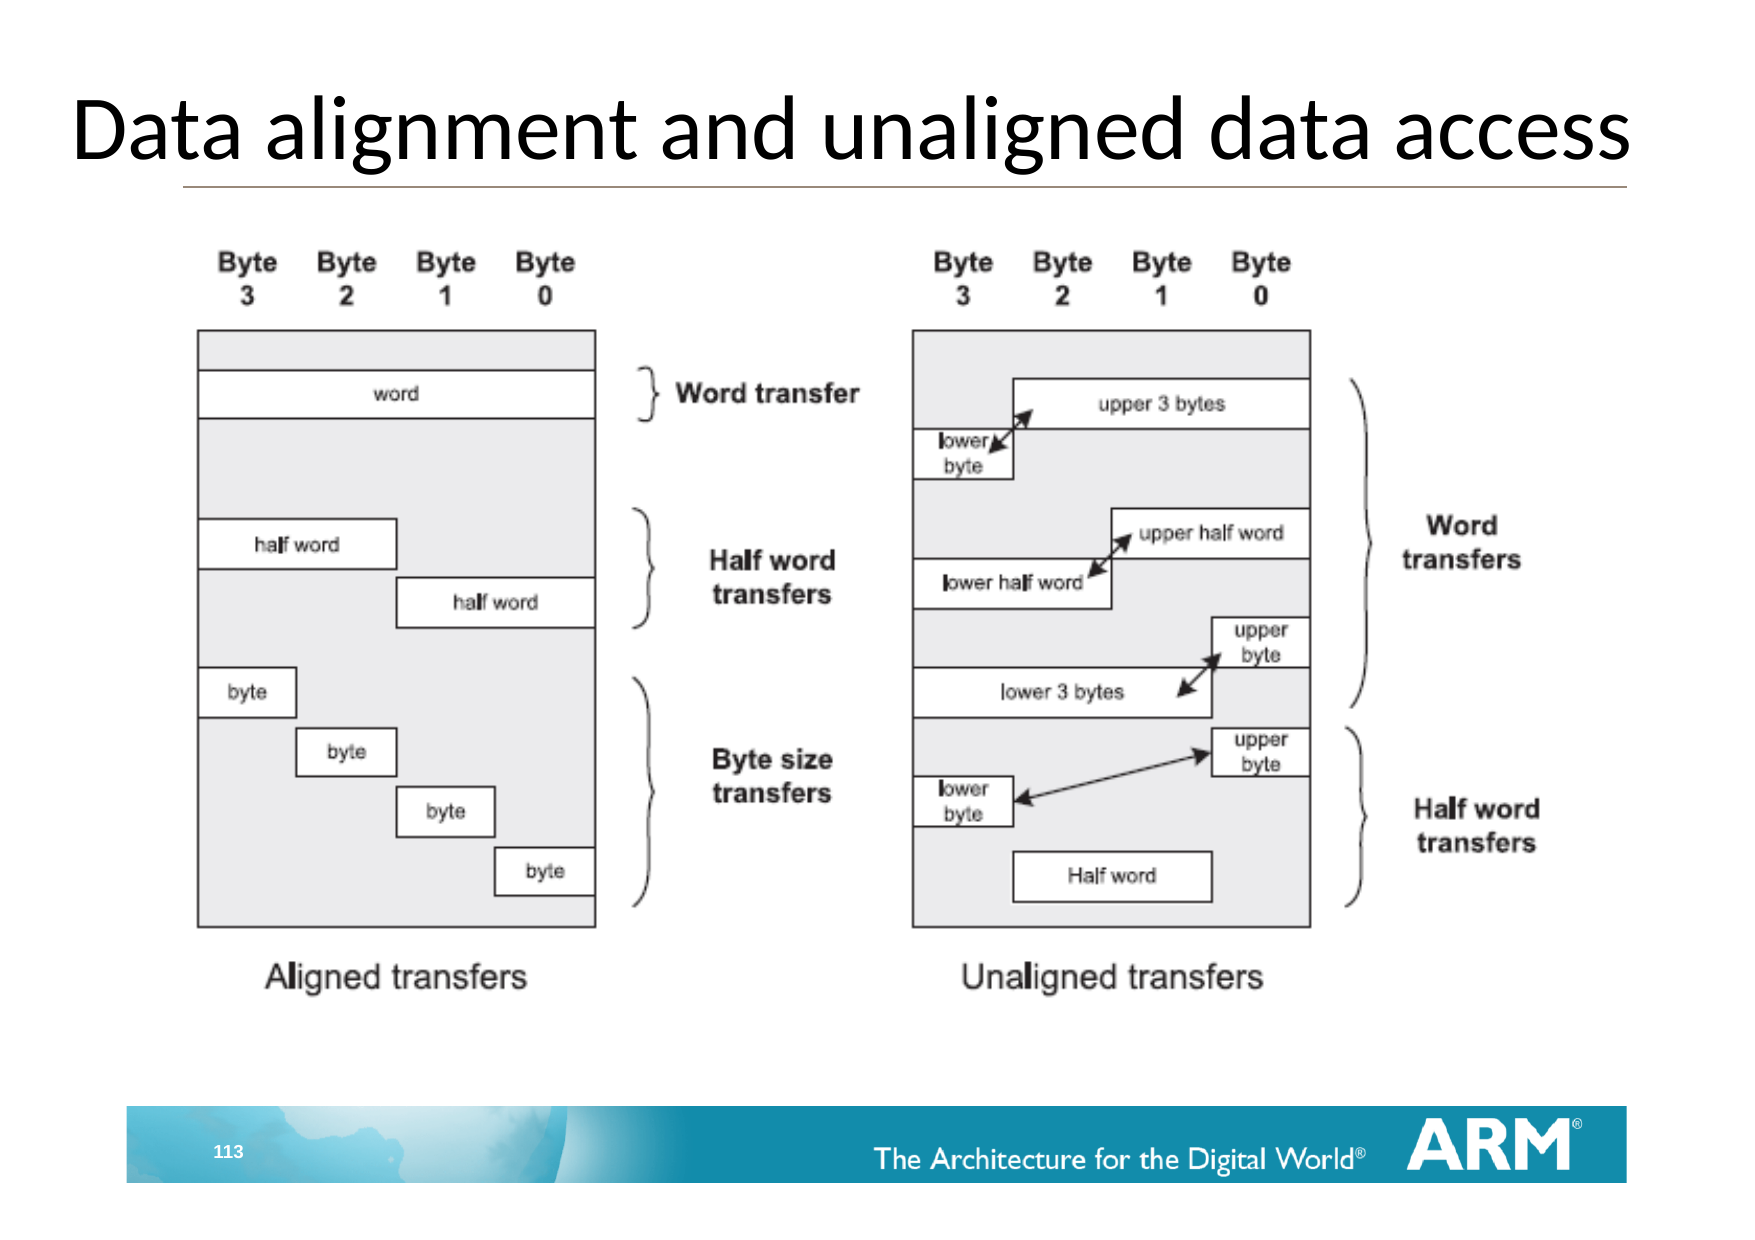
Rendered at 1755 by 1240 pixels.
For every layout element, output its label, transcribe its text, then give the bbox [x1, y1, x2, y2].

picture [126, 1106, 1627, 1183]
slide_number 113 [198, 1139, 287, 1187]
title Data alignment and unaligned data access [50, 80, 1657, 172]
picture [185, 238, 1569, 1002]
